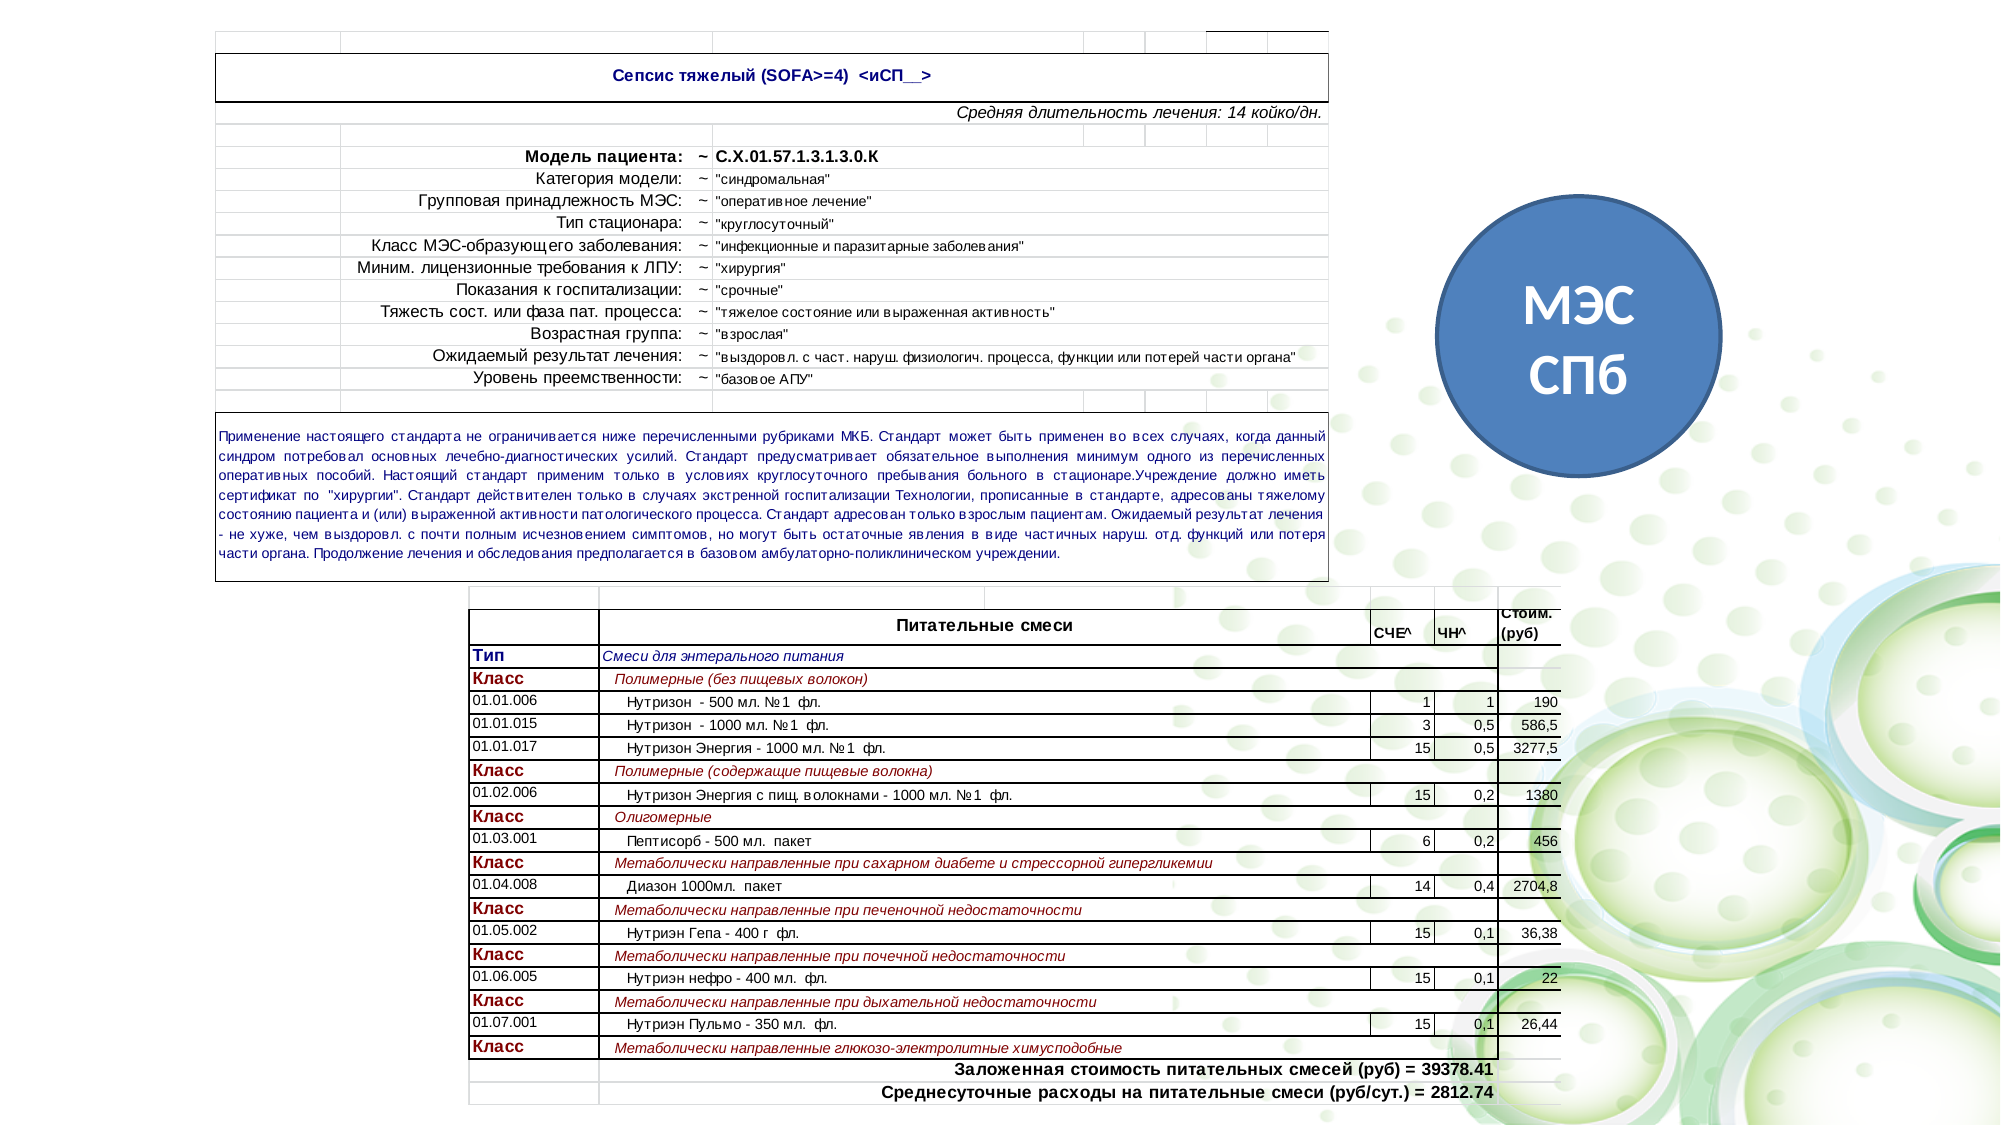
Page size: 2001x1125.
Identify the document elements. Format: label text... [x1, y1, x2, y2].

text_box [468, 585, 1563, 1107]
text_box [214, 30, 1330, 583]
text_box МЭС СПб [1434, 194, 1723, 479]
picture [0, 0, 2001, 1125]
